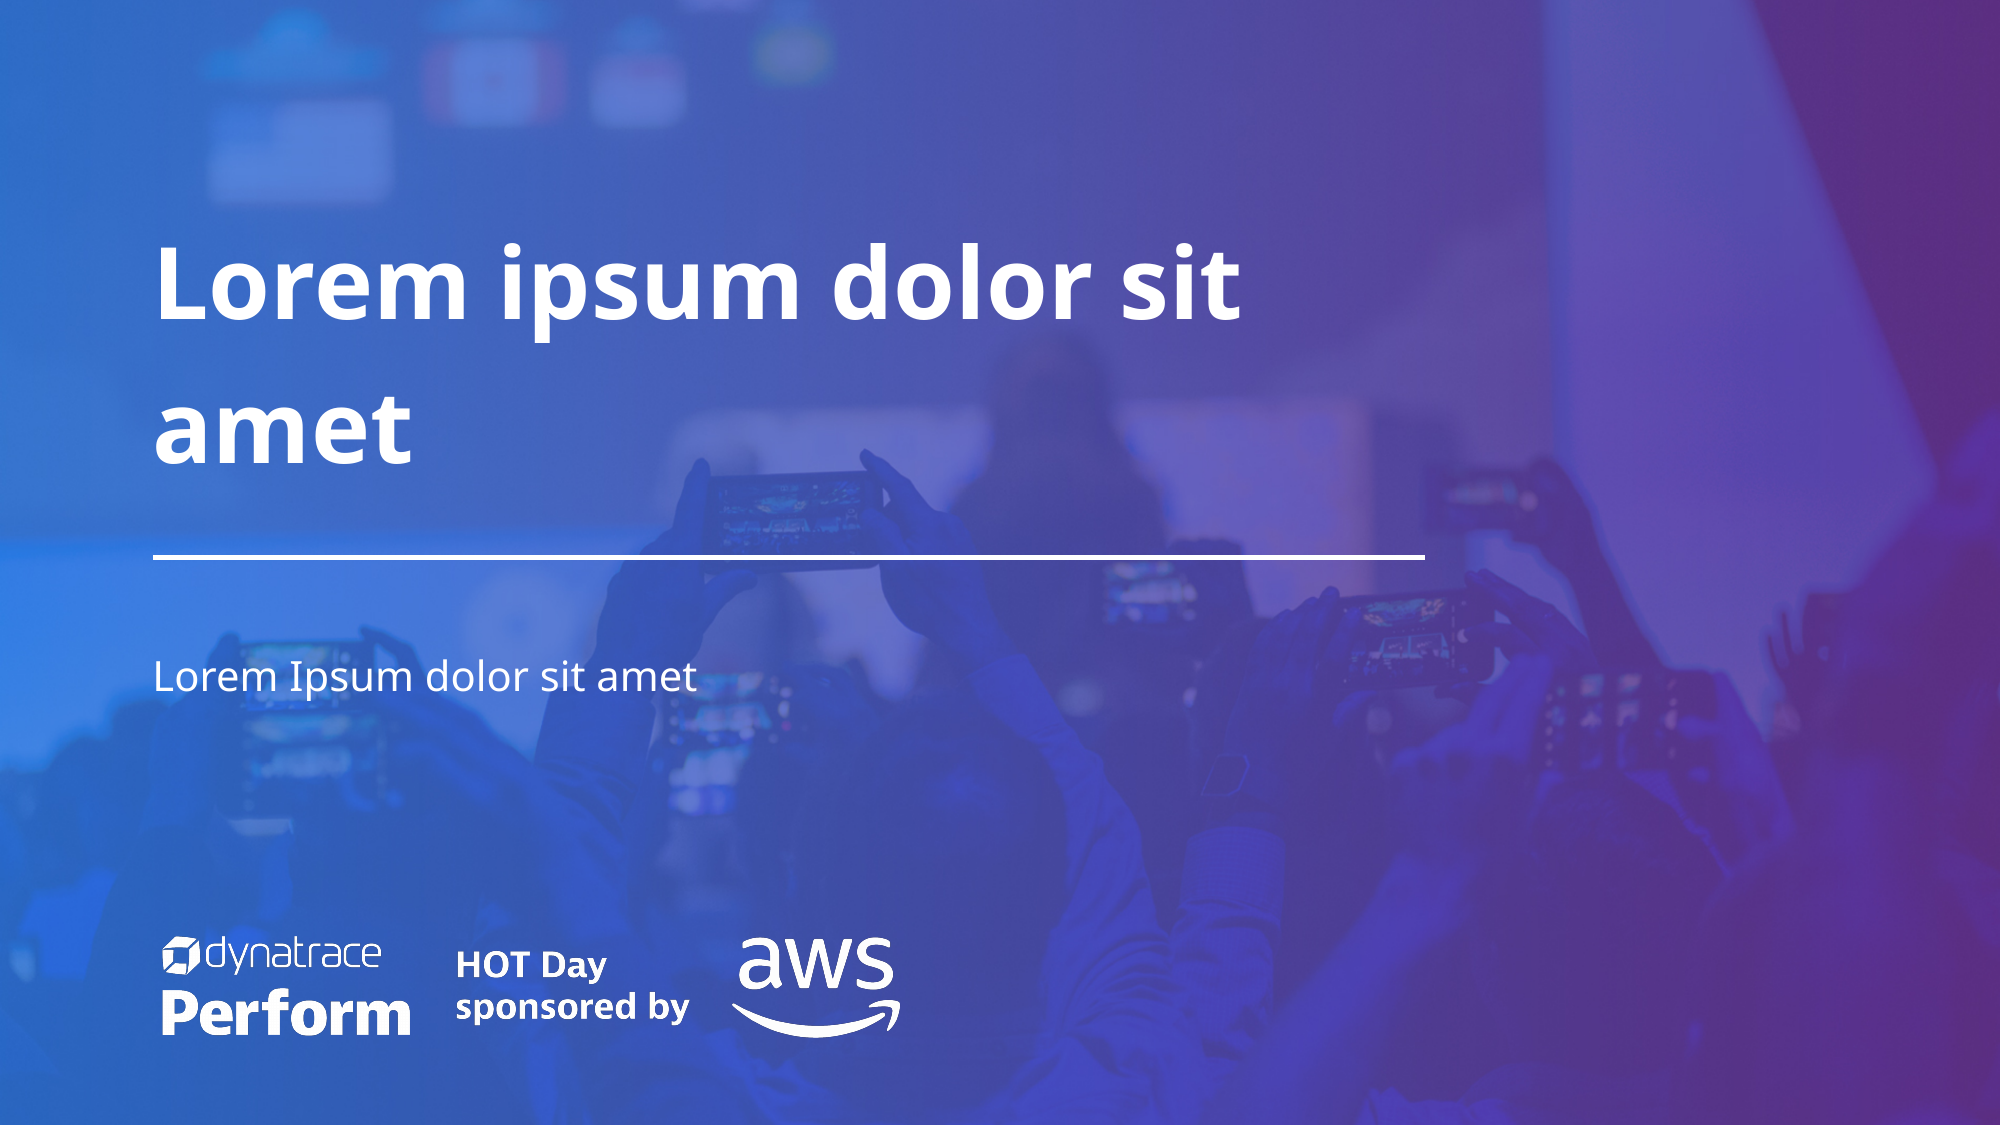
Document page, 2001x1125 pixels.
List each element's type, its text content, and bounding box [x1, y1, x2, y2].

picture [0, 0, 2000, 1125]
title Lorem ipsum dolor sit amet [137, 175, 1446, 492]
subtitle Lorem Ipsum dolor sit amet [137, 648, 1446, 793]
